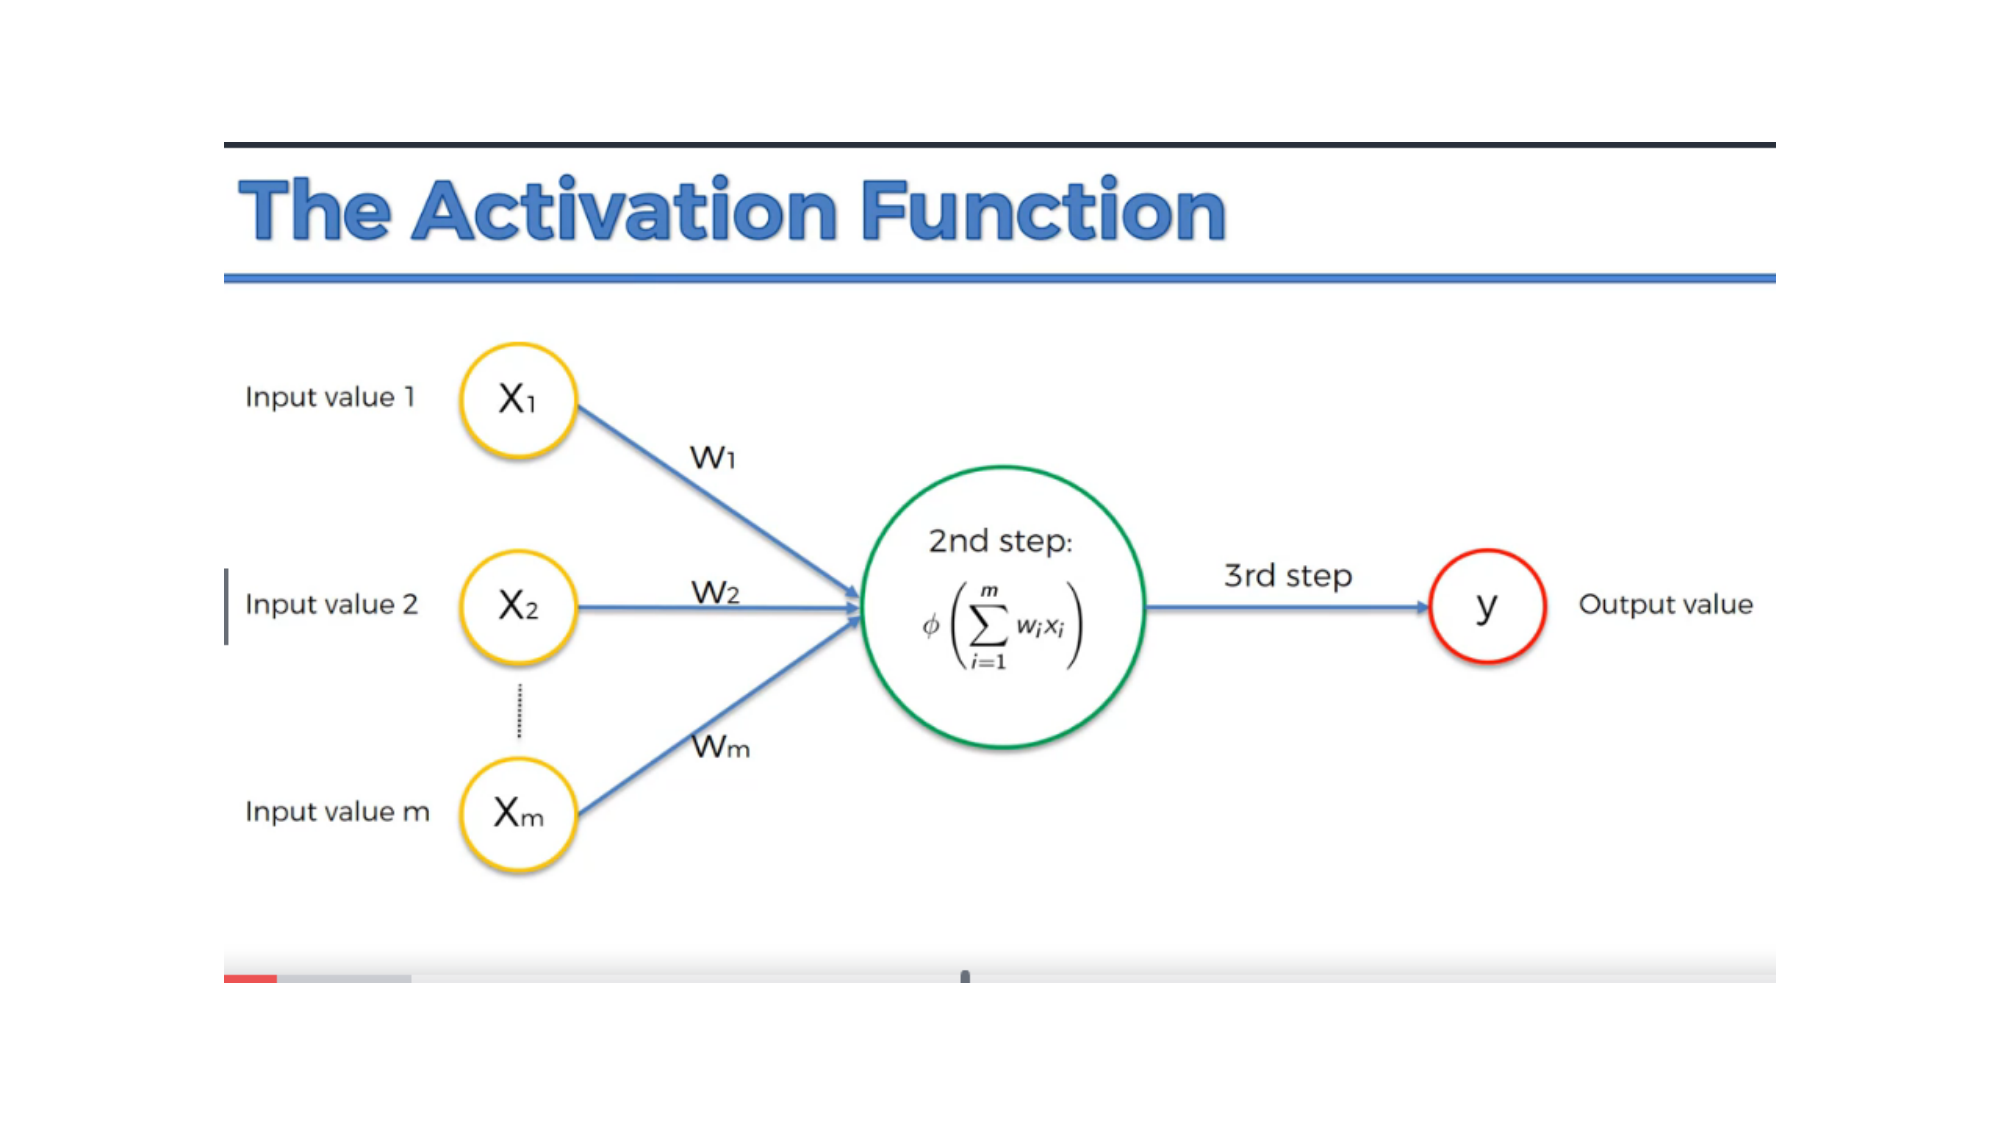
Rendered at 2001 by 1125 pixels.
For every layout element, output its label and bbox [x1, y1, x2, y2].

picture [224, 142, 1775, 983]
